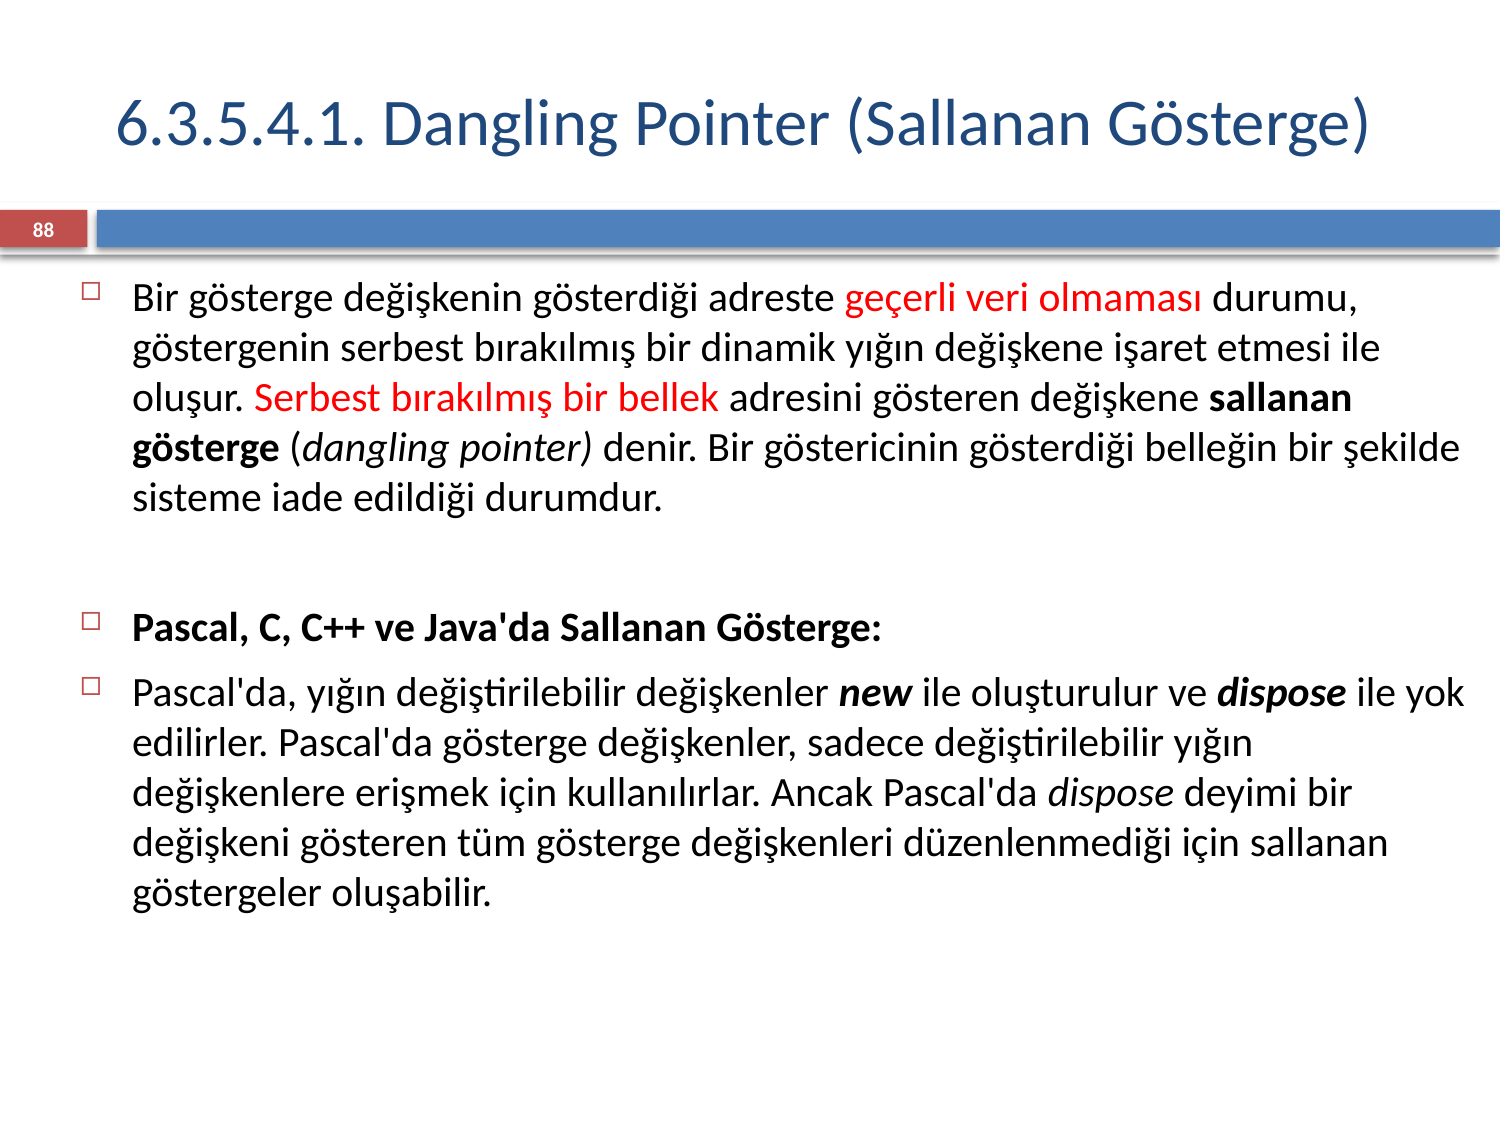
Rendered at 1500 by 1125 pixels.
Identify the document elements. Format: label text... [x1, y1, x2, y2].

text_box 88 [0, 208, 88, 249]
text_box 6.3.5.4.1. Dangling Pointer (Sallanan Gösterge) [100, 37, 1438, 200]
text_box Bir gösterge değişkenin gösterdiği adreste geçerli veri olmaması durumu, göstergenin serbest bırakılmış bir dinamik yığın değişkene işaret etmesi ile oluşur. Serbest bırakılmış bir bellek adresini gösteren değişkene sallanan gösterge (dangling pointer) denir. Bir göstericinin gösterdiği belleğin bir şekilde sisteme iade edildiği durumdur. Pascal, C, C++ ve Java'da Sallanan Gösterge: Pascal'da, yığın değiştirilebilir değişkenler new ile oluşturulur ve dispose ile yok edilirler. Pascal'da gösterge değişkenler, sadece değiştirilebilir yığın değişkenlere erişmek için kullanılırlar. Ancak Pascal'da dispose deyimi bir değişkeni gösteren tüm gösterge değişkenleri düzenlenmediği için sallanan göstergeler oluşabilir. [64, 262, 1483, 1000]
